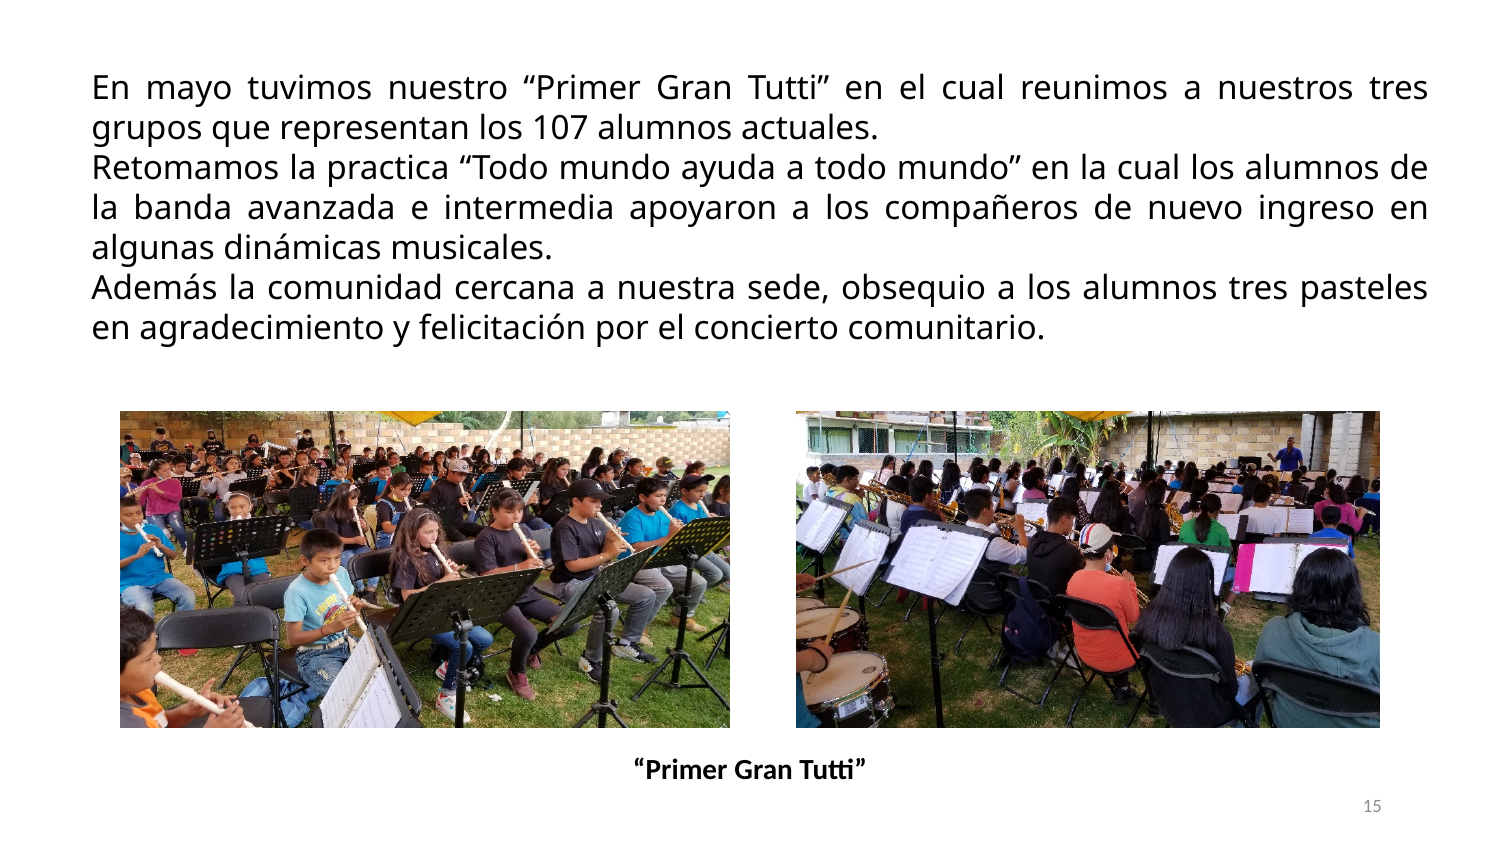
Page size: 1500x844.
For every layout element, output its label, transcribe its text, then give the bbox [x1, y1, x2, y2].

picture [120, 411, 730, 728]
slide_number 15 [1059, 782, 1397, 827]
text_box “Primer Gran Tutti” [618, 743, 1257, 793]
text_box En mayo tuvimos nuestro “Primer Gran Tutti” en el cual reunimos a nuestros tres grupos que representan los 107 alumnos actuales. Retomamos la practica “Todo mundo ayuda a todo mundo” en la cual los alumnos de la banda avanzada e intermedia apoyaron a los compañeros de nuevo ingreso en algunas dinámicas musicales. Además la comunidad cercana a nuestra sede, obsequio a los alumnos tres pasteles en agradecimiento y felicitación por el concierto comunitario. [76, 59, 1446, 354]
picture [796, 411, 1380, 728]
